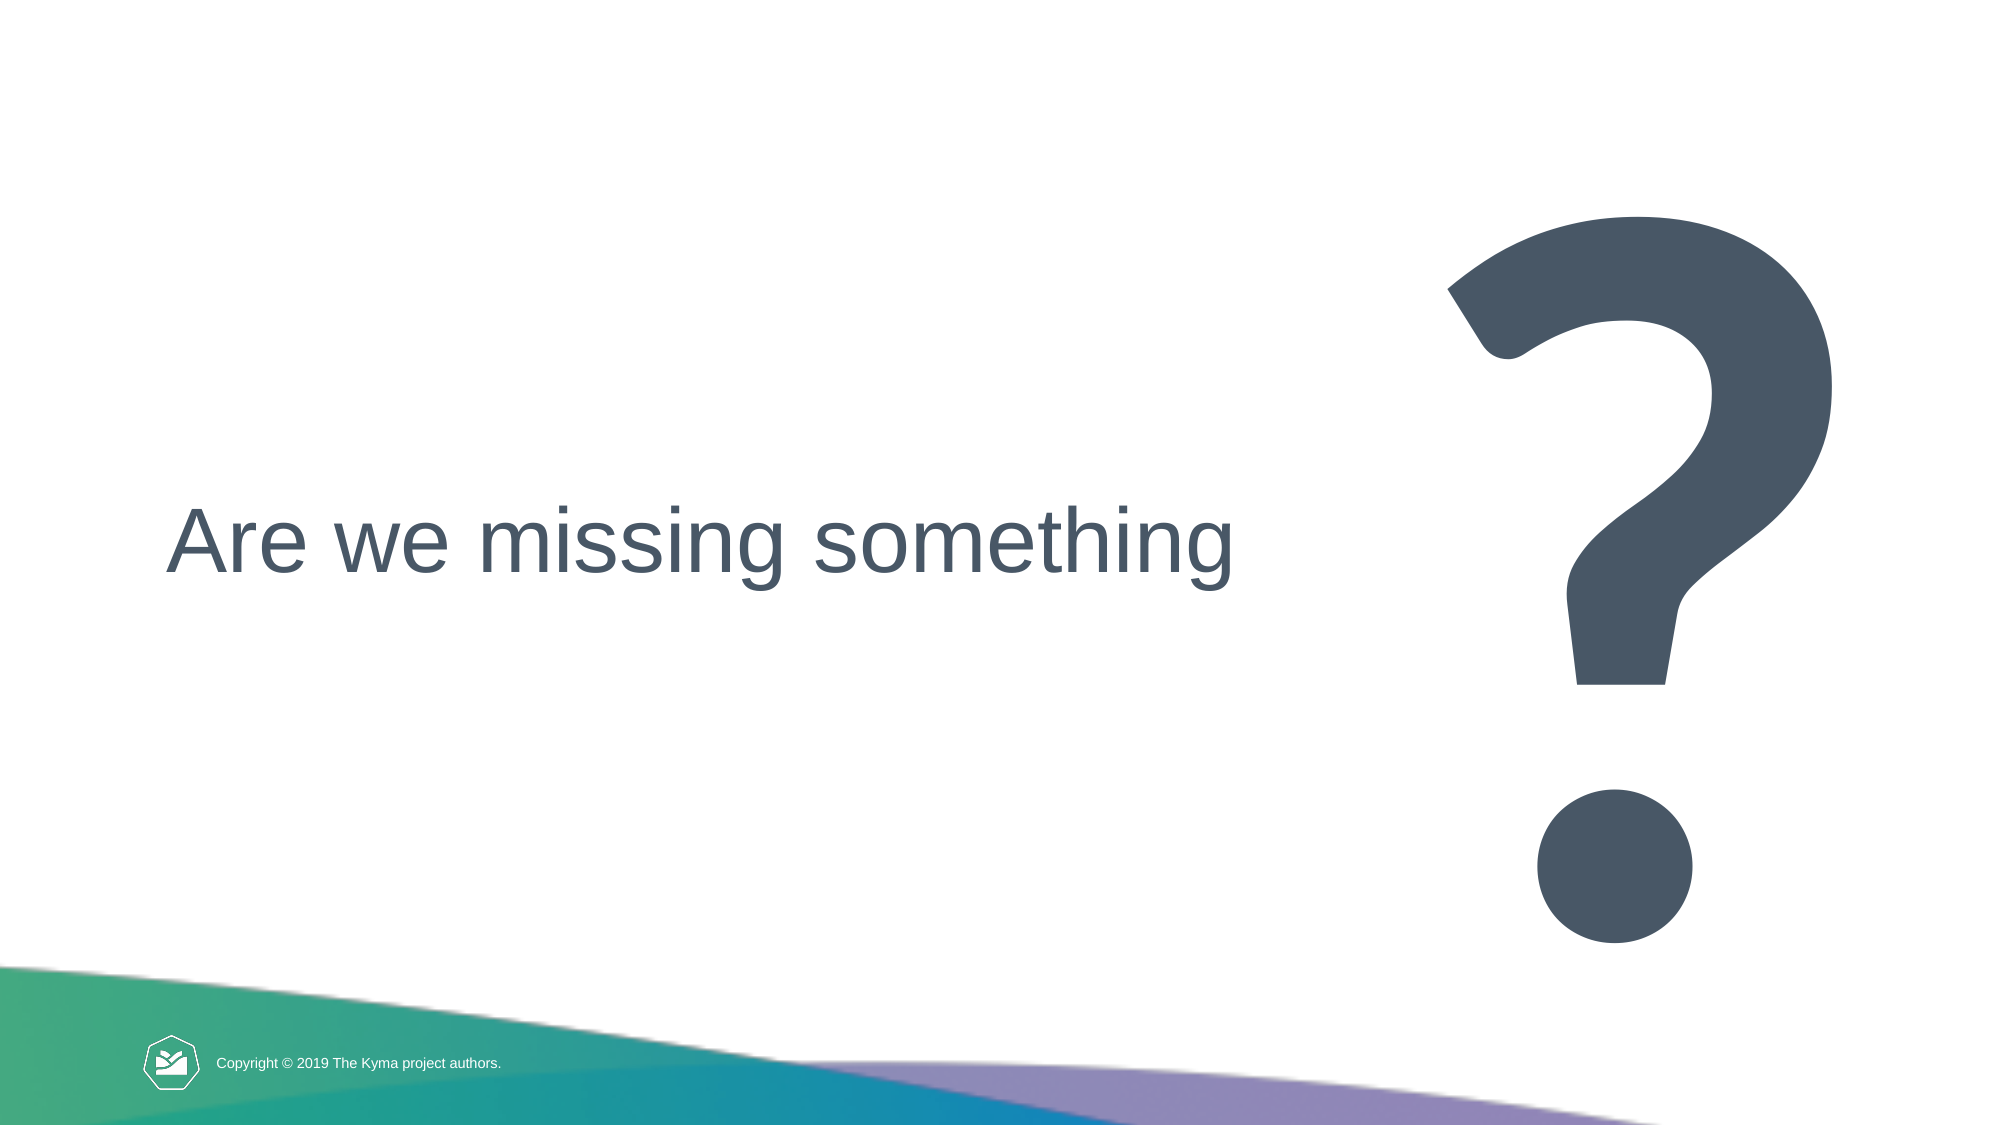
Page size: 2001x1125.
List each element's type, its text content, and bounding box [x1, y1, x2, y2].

picture [0, 610, 2001, 1125]
list Are we missing something [151, 456, 1877, 764]
text_box ? [1377, 0, 2000, 1072]
